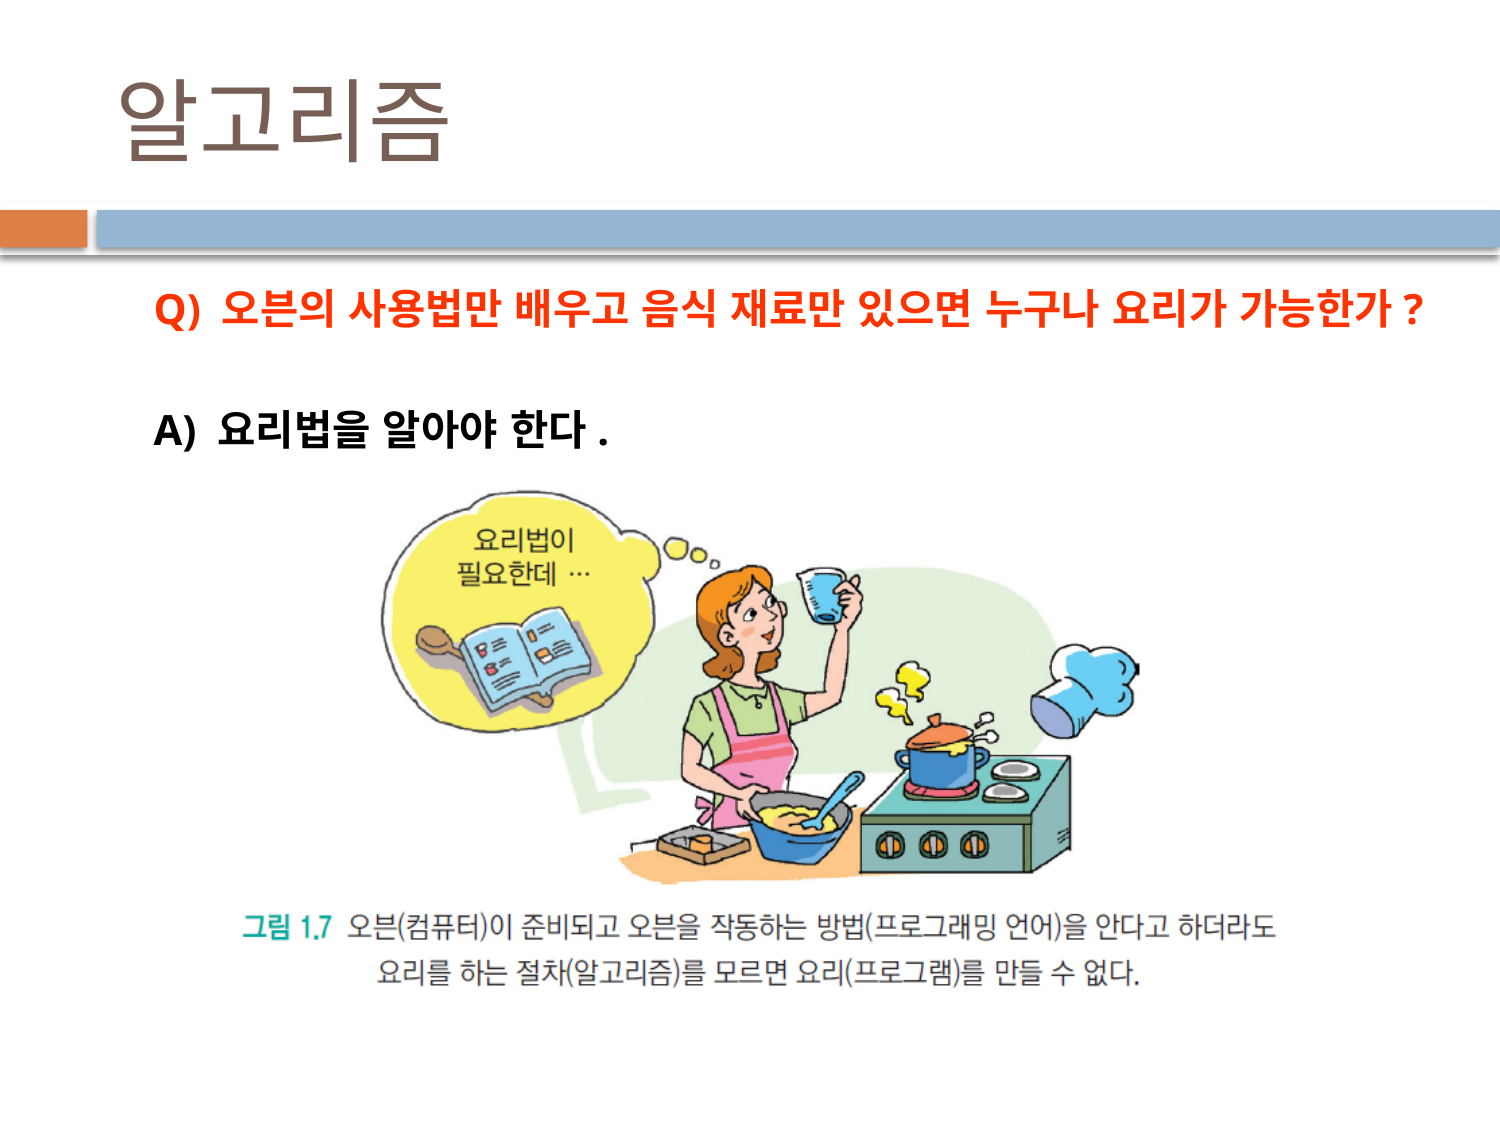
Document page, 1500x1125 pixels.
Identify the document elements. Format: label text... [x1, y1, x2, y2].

text_box A) 요리법을 알아야 한다. [138, 396, 794, 462]
title 알고리즘 [100, 37, 1438, 200]
text_box Q) 오븐의 사용법만 배우고 음식 재료만 있으면 누구나 요리가 가능한가? [138, 276, 1449, 341]
picture [218, 475, 1304, 1018]
